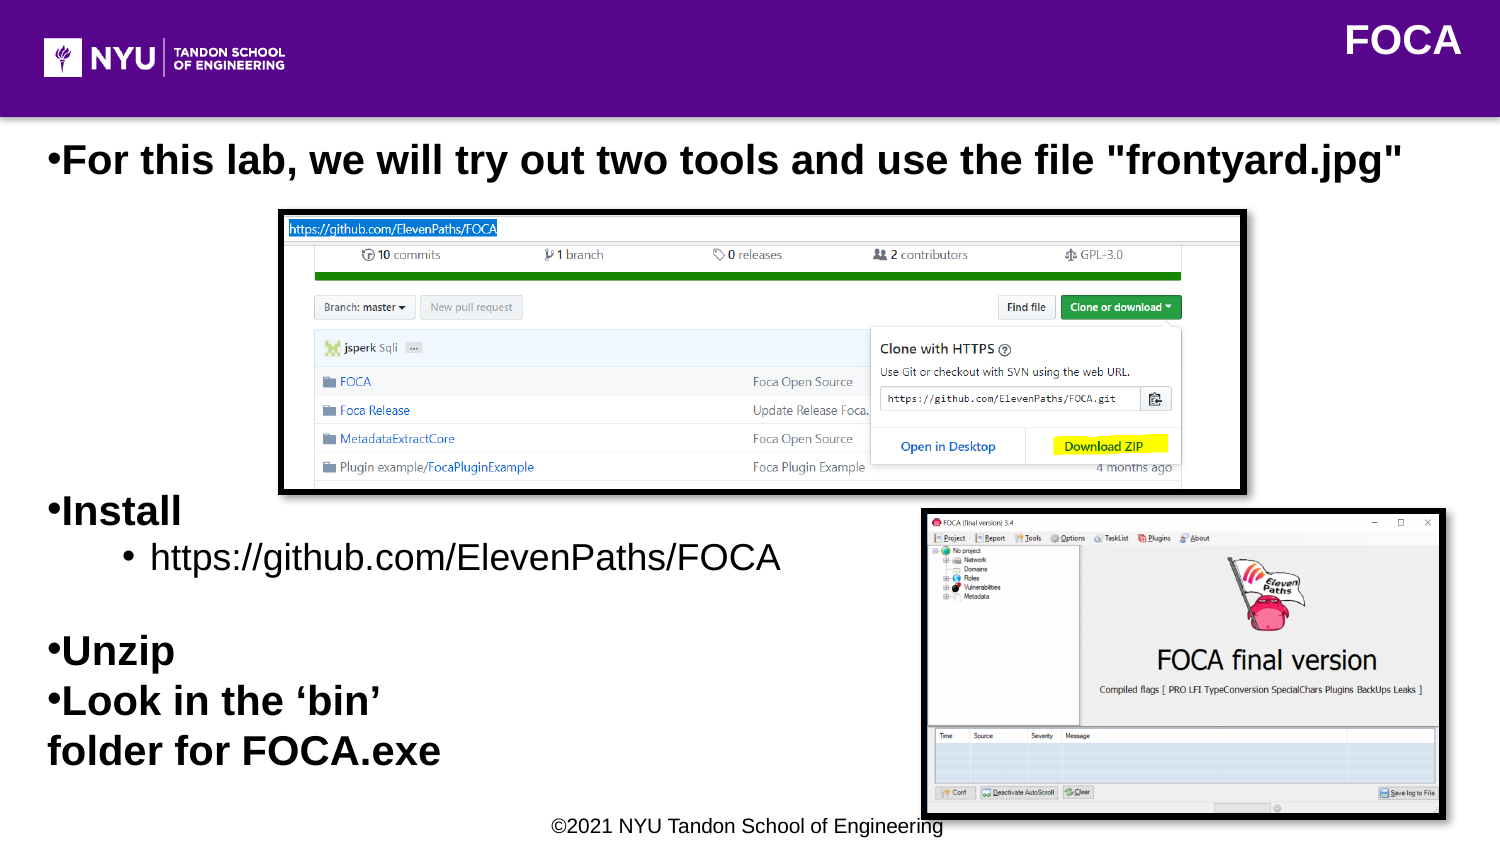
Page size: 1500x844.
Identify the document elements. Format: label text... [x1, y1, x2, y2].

picture [927, 514, 1440, 814]
picture [44, 38, 285, 77]
picture [284, 214, 1241, 490]
list FOCA [392, 12, 1463, 109]
list For this lab, we will try out two tools and use the file "frontyard.jpg" Install https://github.com/ElevenPaths/FOCA Unzip Look in the ‘bin’ folder for FOCA.exe [47, 132, 1454, 800]
